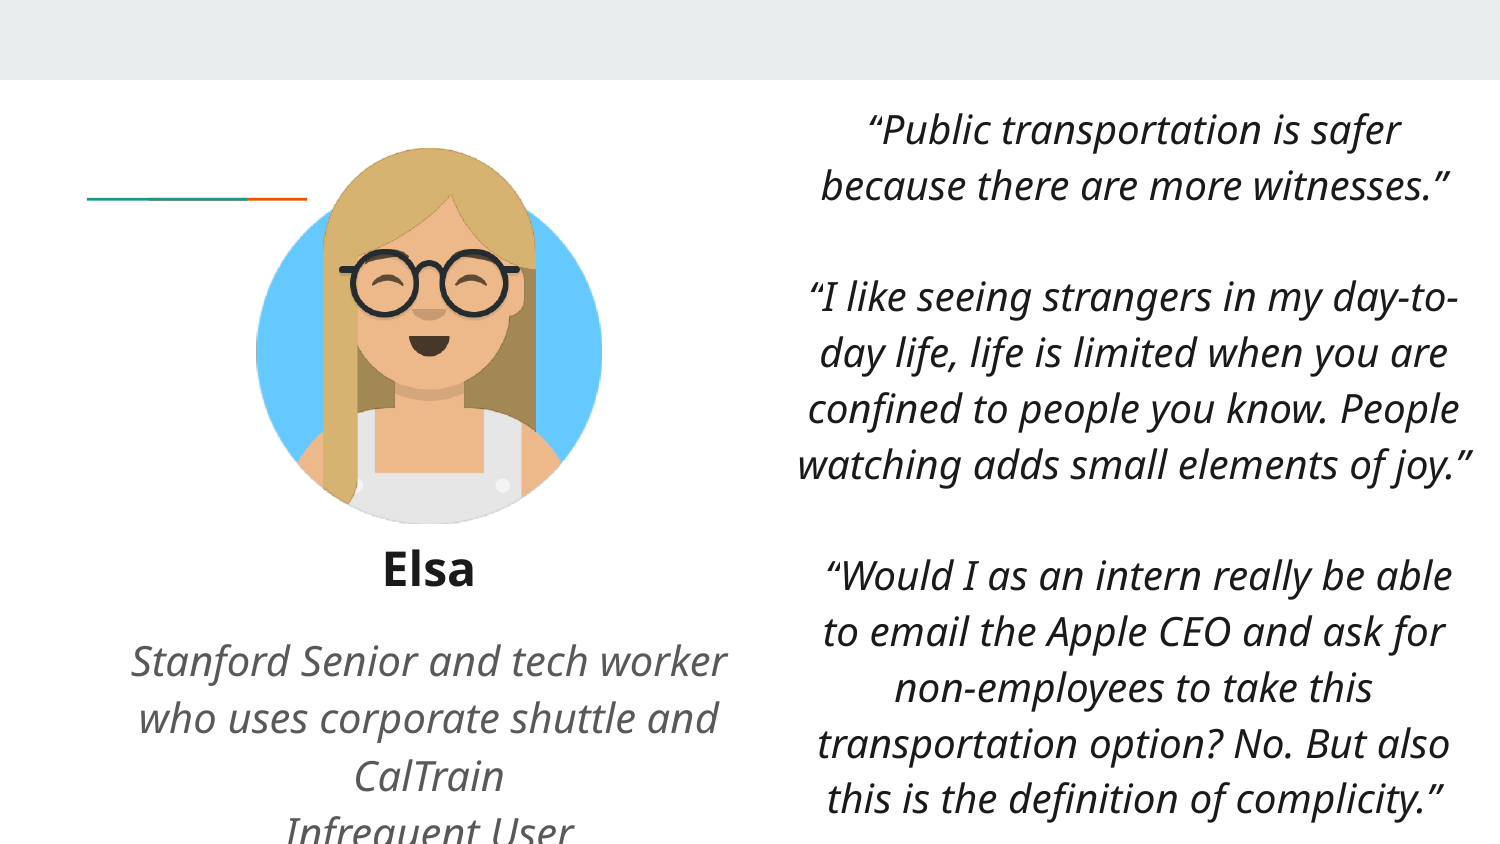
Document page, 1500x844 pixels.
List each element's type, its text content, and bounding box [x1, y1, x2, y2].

list Stanford Senior and tech worker who uses corporate shuttle and CalTrain Infrequent User [98, 612, 760, 725]
title Elsa [283, 532, 576, 612]
picture [239, 121, 619, 524]
title “Public transportation is safer because there are more witnesses.” “I like seeing strangers in my day-to-day life, life is limited when you are confined to people you know. People watching adds small elements of joy.” “Would I as an intern really be able to email the Apple CEO and ask for non-employees to take this transportation option? No. But also this is the definition of complicity.” [781, 74, 1488, 844]
